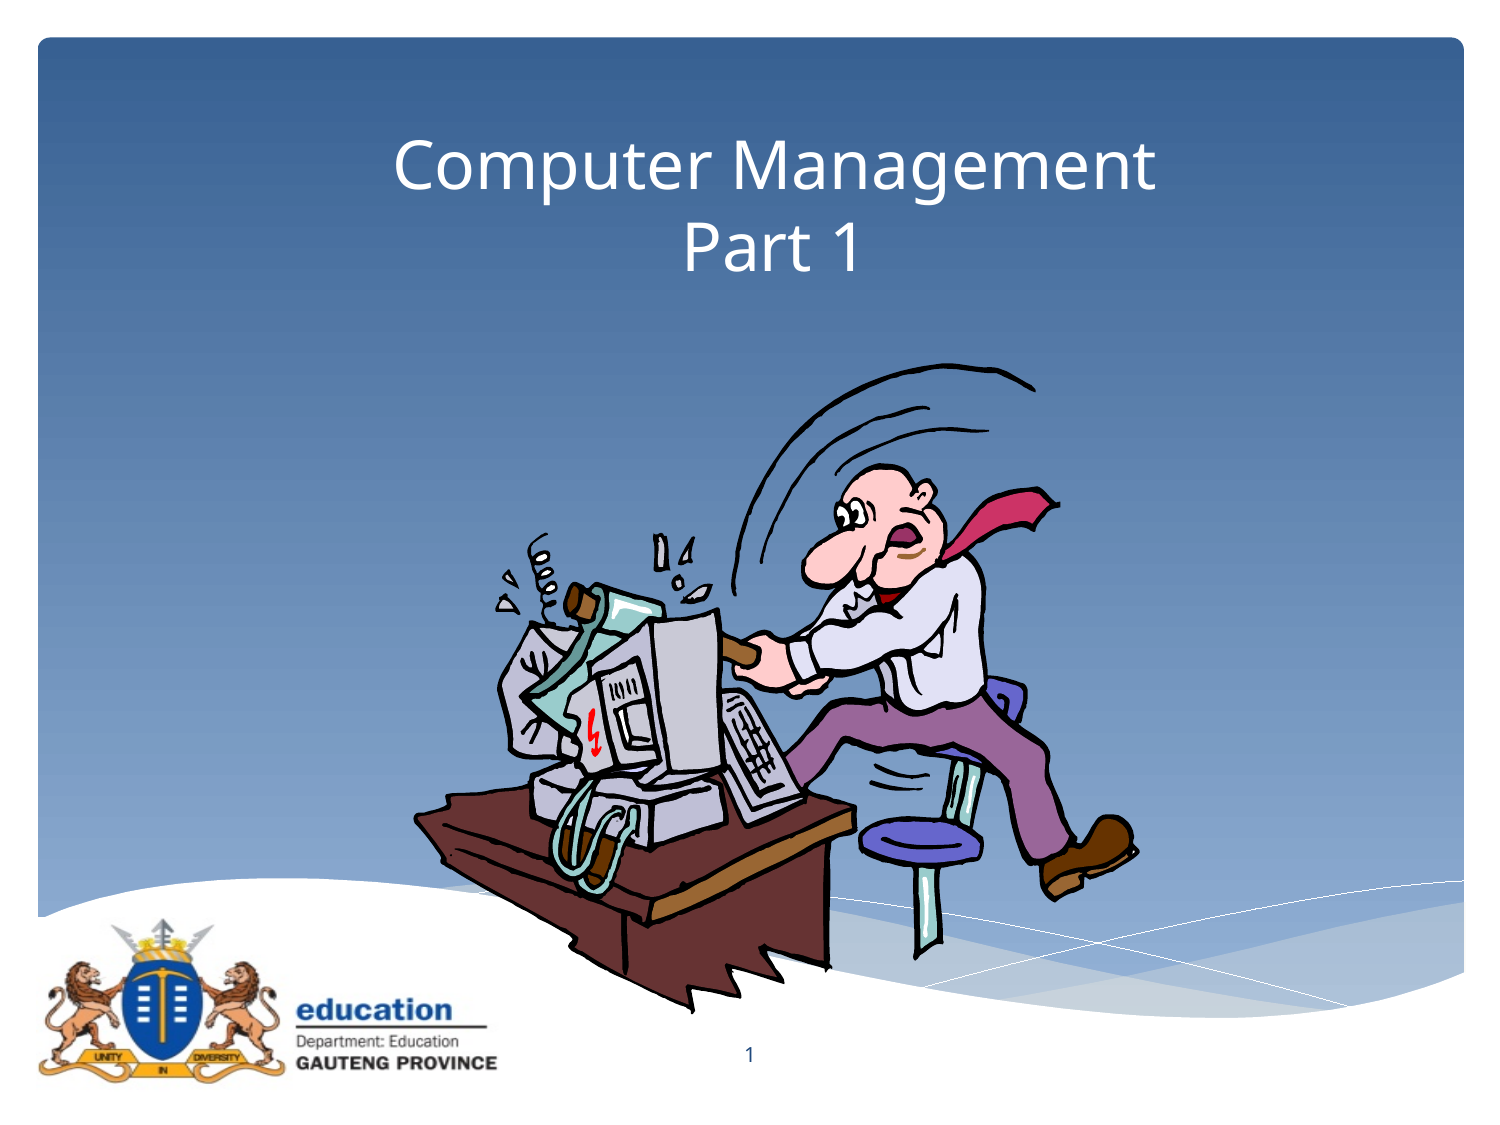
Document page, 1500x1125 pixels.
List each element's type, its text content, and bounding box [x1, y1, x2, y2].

slide_number 1 [654, 1026, 846, 1086]
picture [36, 362, 1141, 1097]
title Computer Management Part 1 [137, 112, 1413, 292]
